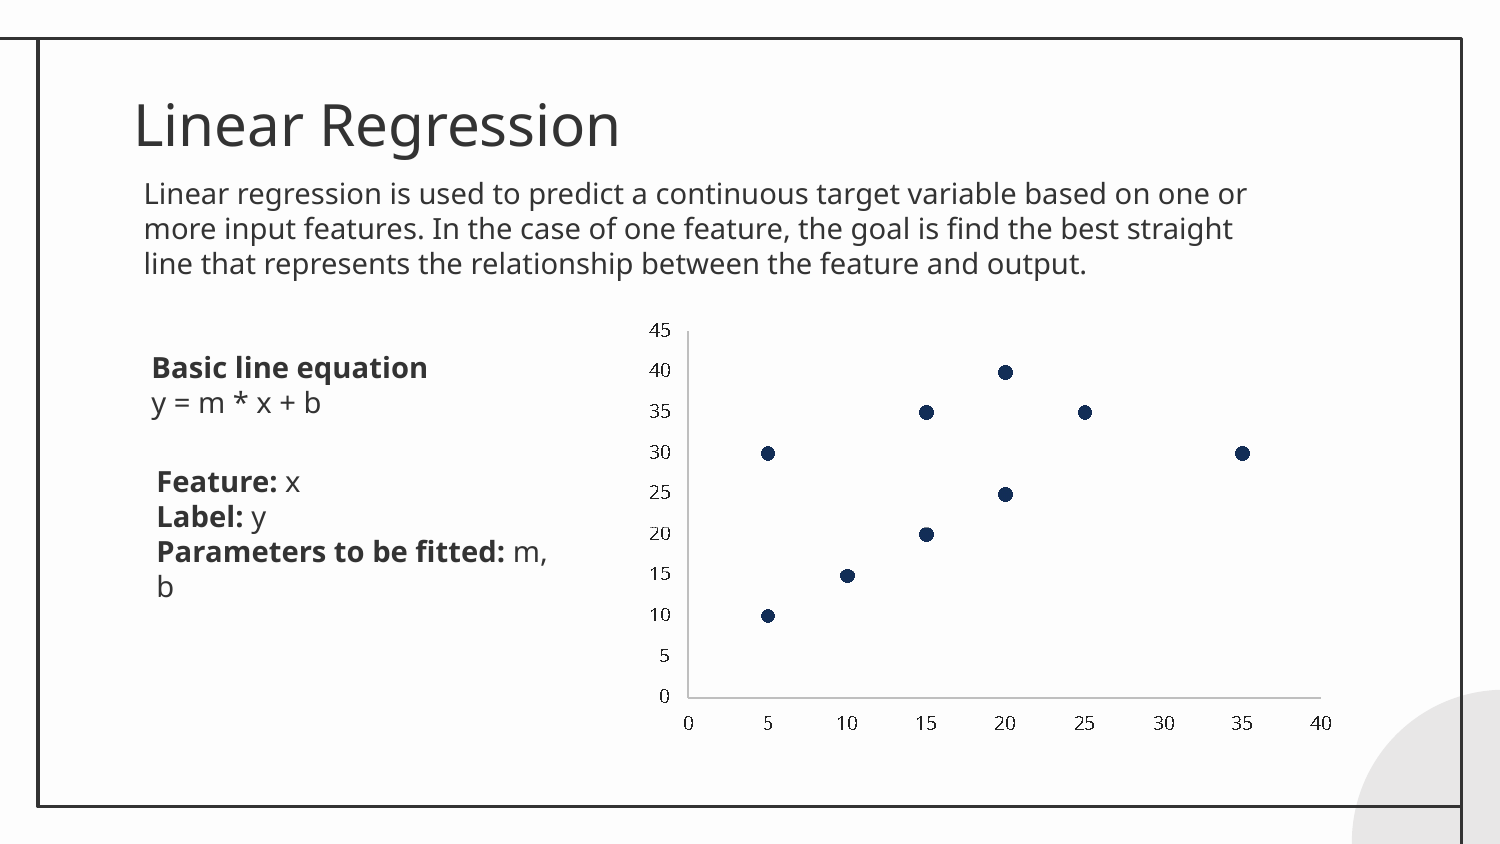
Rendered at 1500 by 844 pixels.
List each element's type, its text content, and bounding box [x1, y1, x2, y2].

text_box Basic line equation y = m * x + b [136, 334, 455, 435]
title Linear Regression [118, 72, 1382, 167]
text_box Feature: x Label: y Parameters to be fitted: m, b [141, 448, 581, 619]
text_box Linear regression is used to predict a continuous target variable based on one or more input features. In the case of one feature, the goal is find the best straight line that represents the relationship between the feature and output. [128, 160, 1265, 296]
picture [634, 307, 1354, 748]
